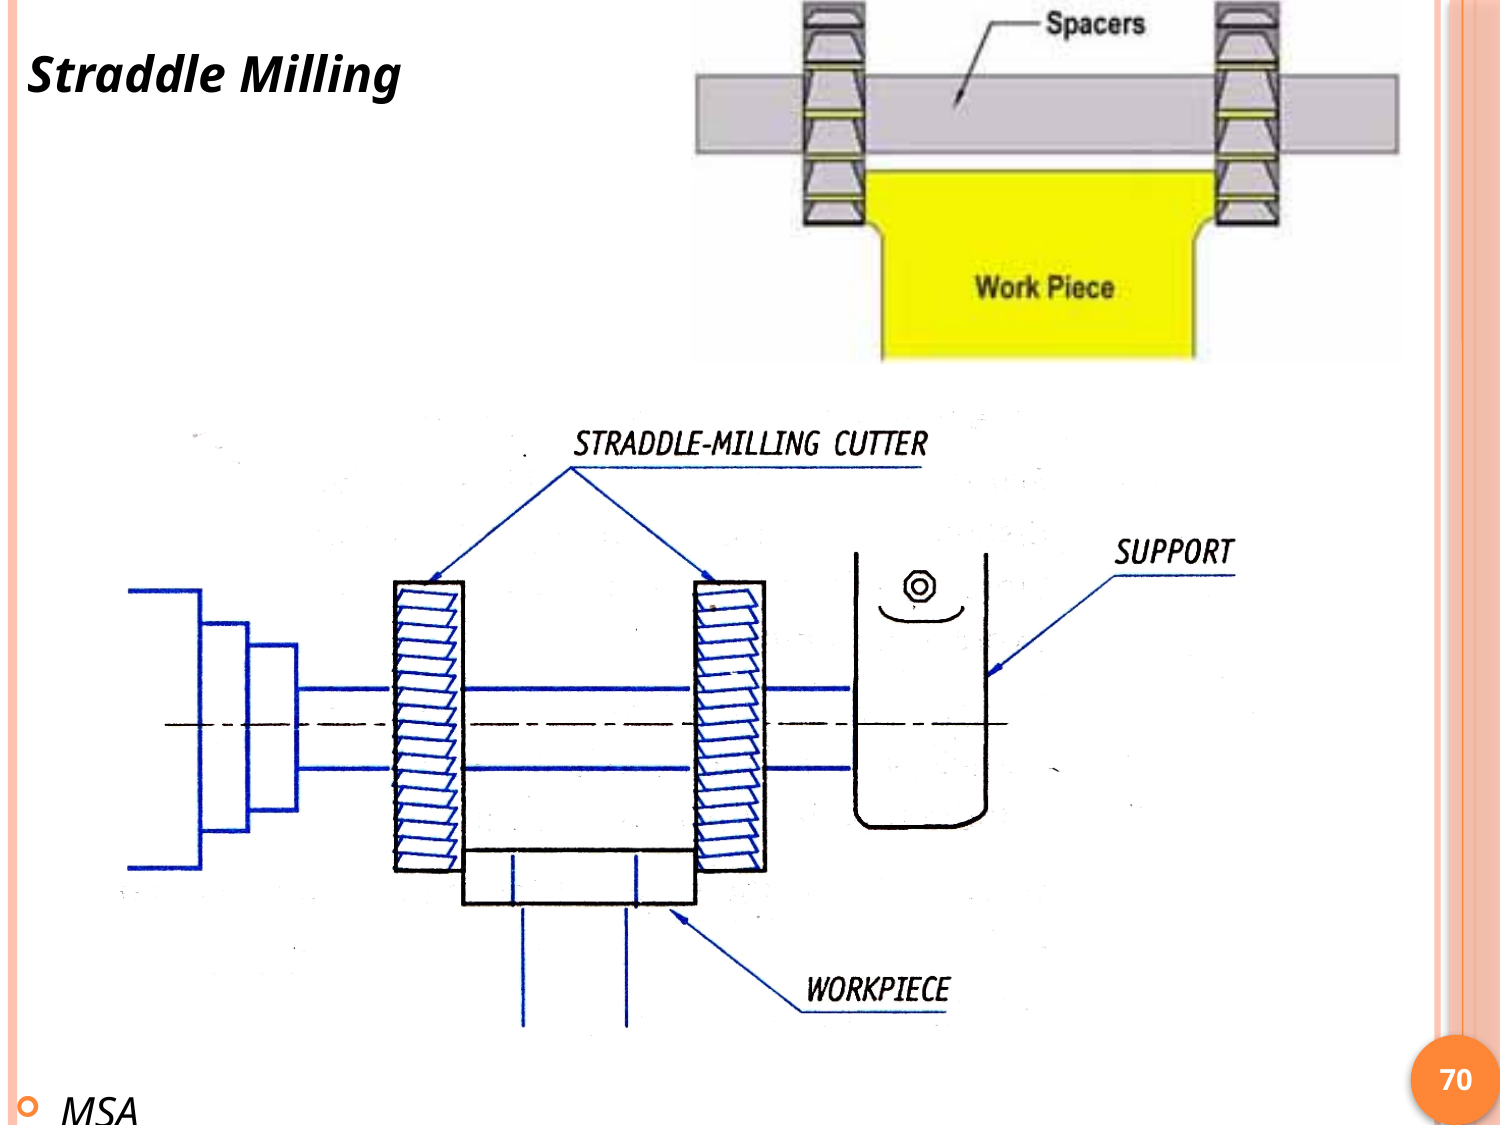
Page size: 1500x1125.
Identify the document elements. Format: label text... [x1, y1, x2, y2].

picture [116, 409, 1255, 1039]
slide_number 70 [1406, 1038, 1500, 1124]
text_box Straddle Milling [0, 35, 685, 110]
picture [690, 0, 1404, 364]
